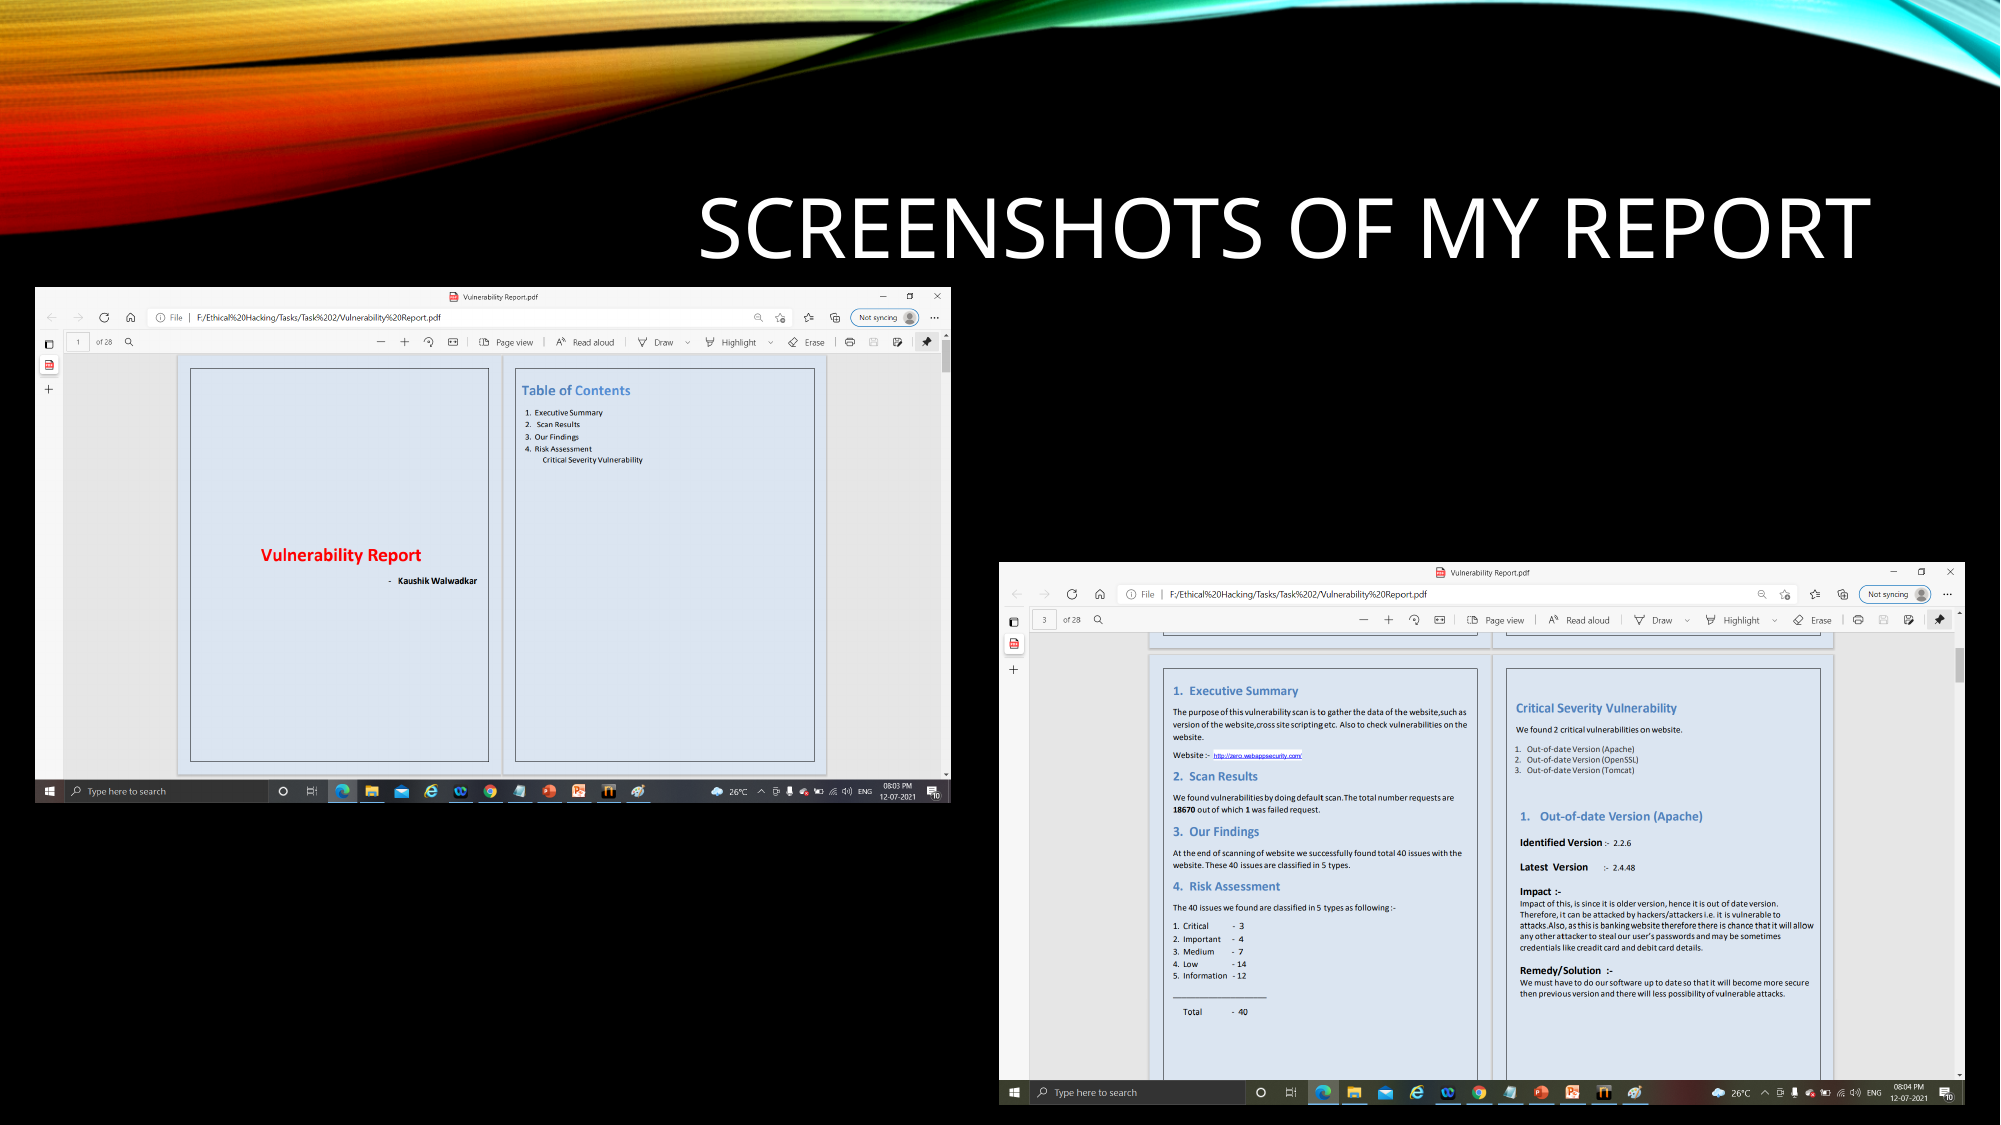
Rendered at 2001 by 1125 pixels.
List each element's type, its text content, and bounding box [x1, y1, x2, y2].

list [35, 287, 951, 803]
title Screenshots Of My Report [474, 125, 1888, 338]
picture [999, 562, 1965, 1106]
picture [0, 0, 2000, 237]
